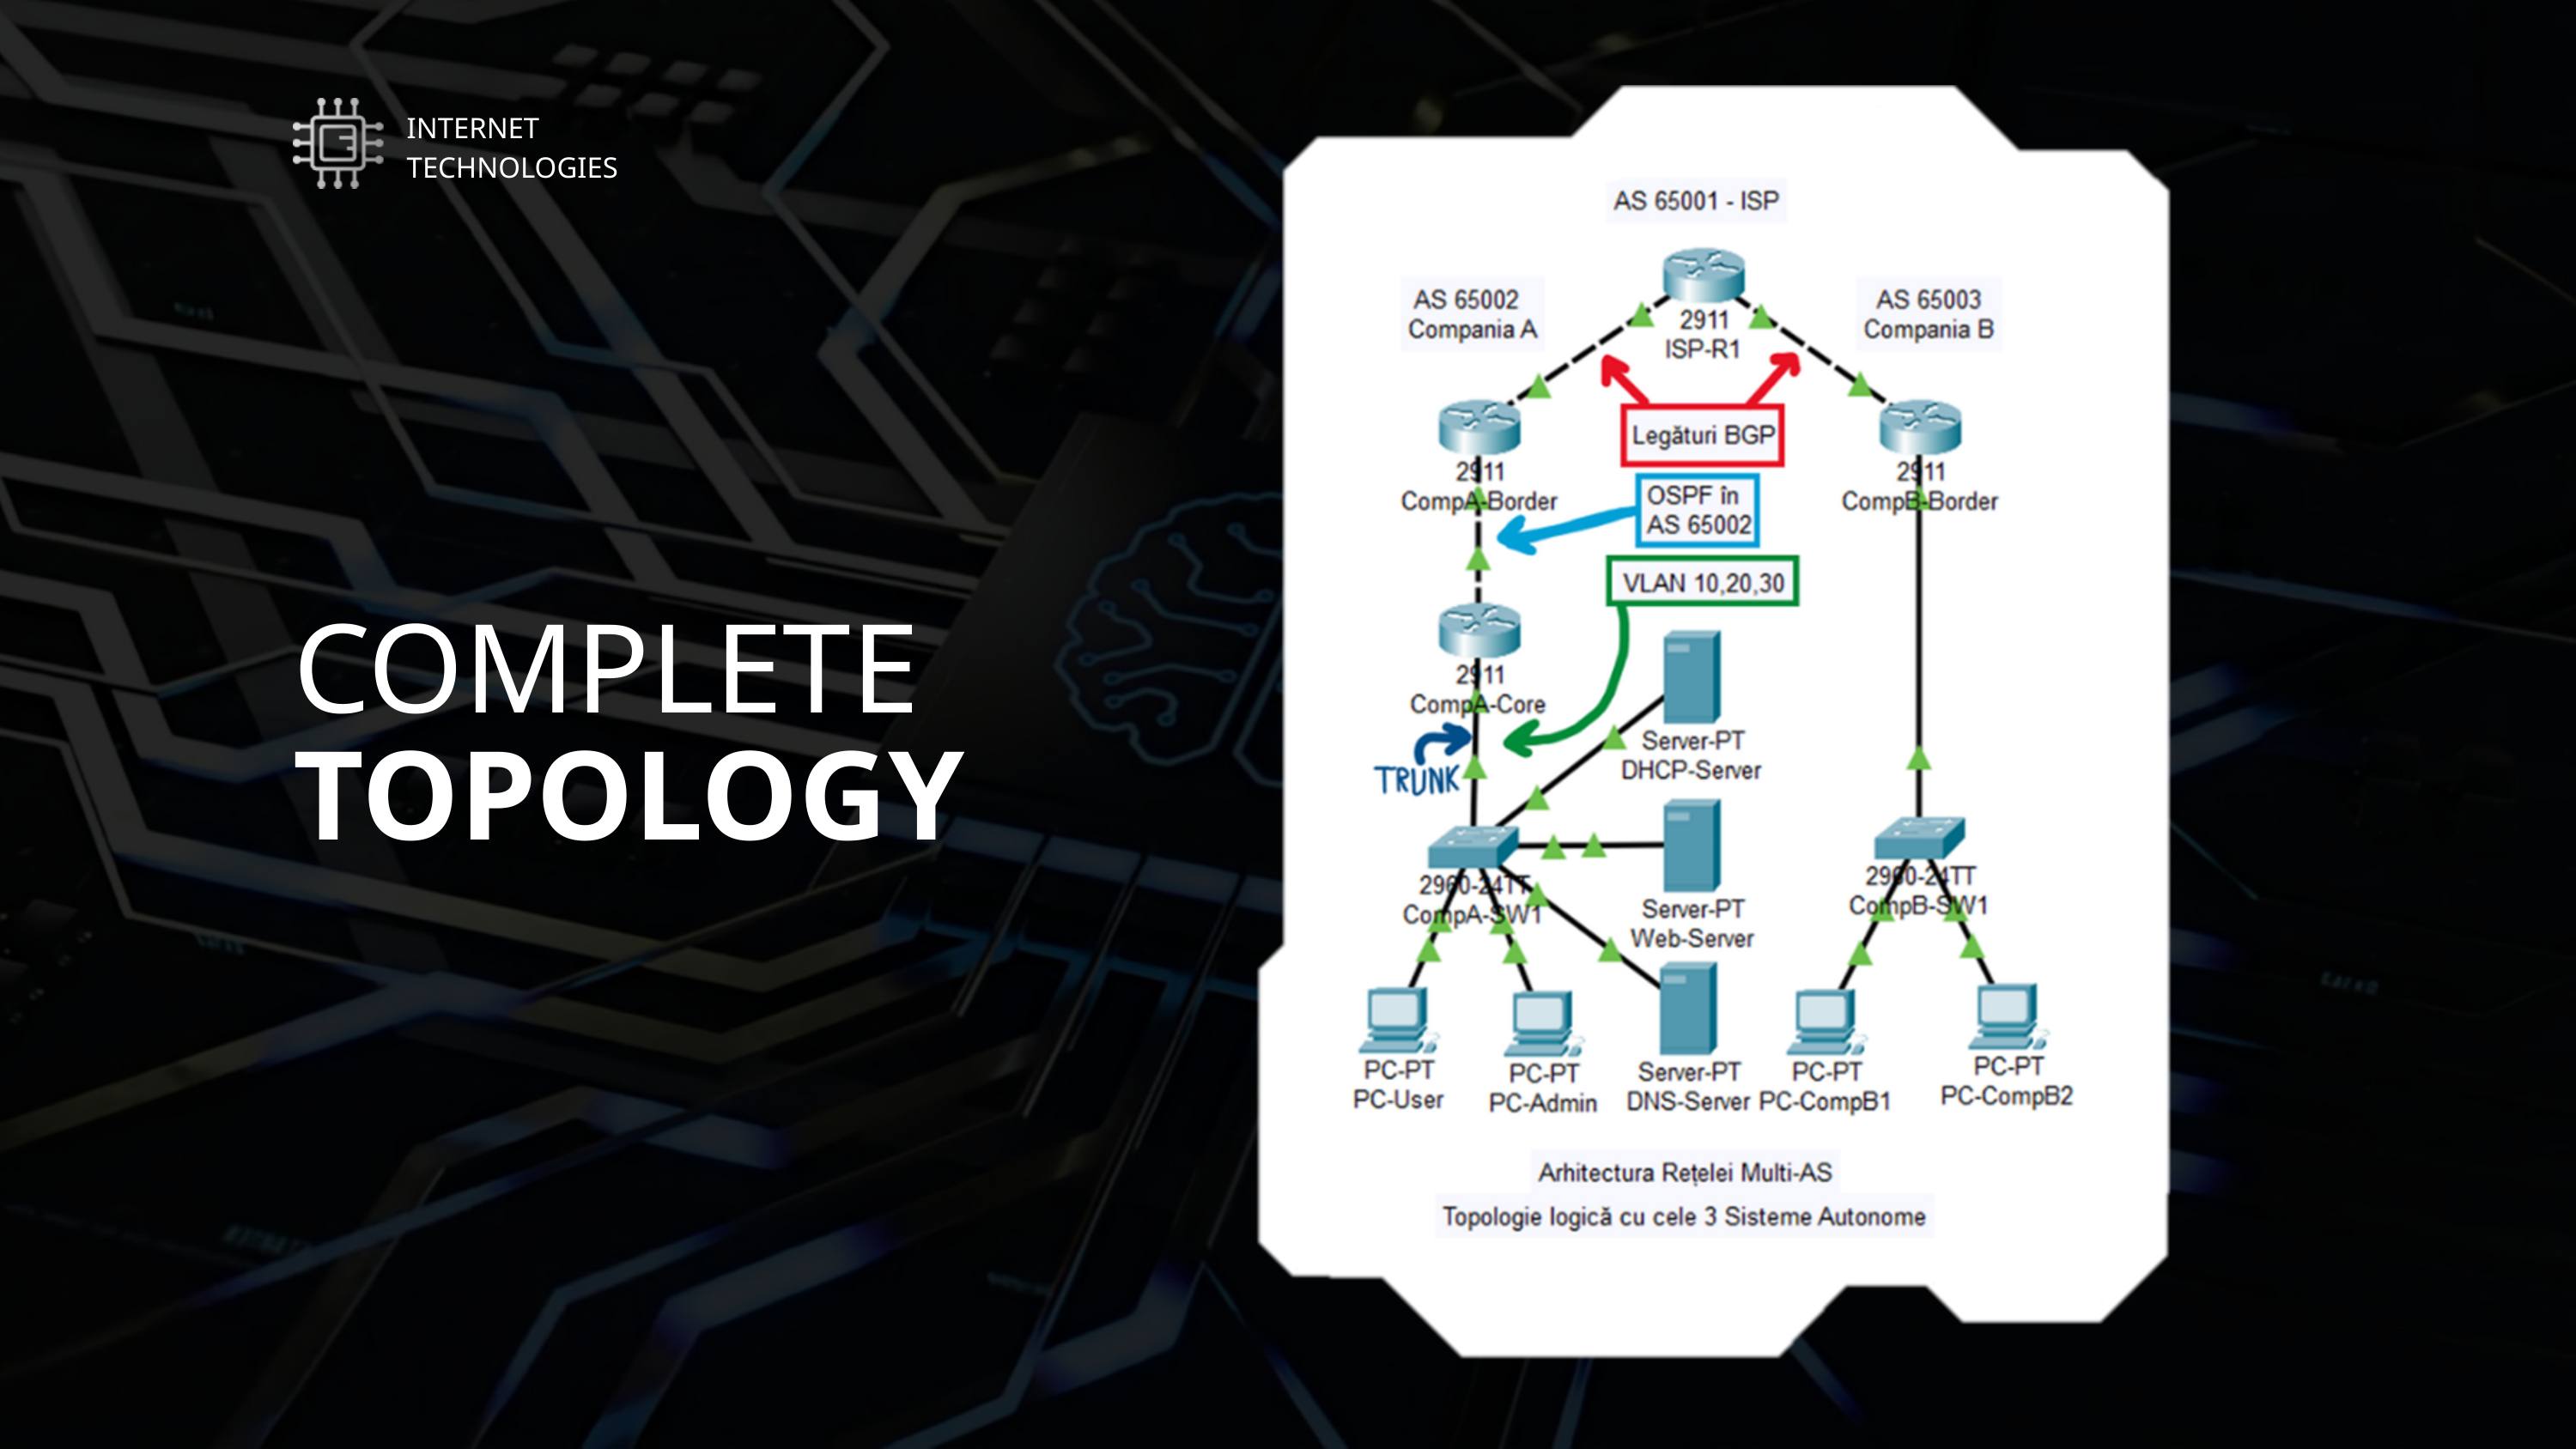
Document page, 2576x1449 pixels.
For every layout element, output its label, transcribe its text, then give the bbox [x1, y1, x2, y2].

text_box COMPLETE [293, 576, 1232, 703]
text_box [0, 0, 2576, 1449]
text_box [293, 98, 384, 189]
text_box INTERNET TECHNOLOGIES [406, 105, 655, 185]
text_box [1254, 85, 2178, 1363]
text_box TOPOLOGY [293, 703, 1254, 865]
